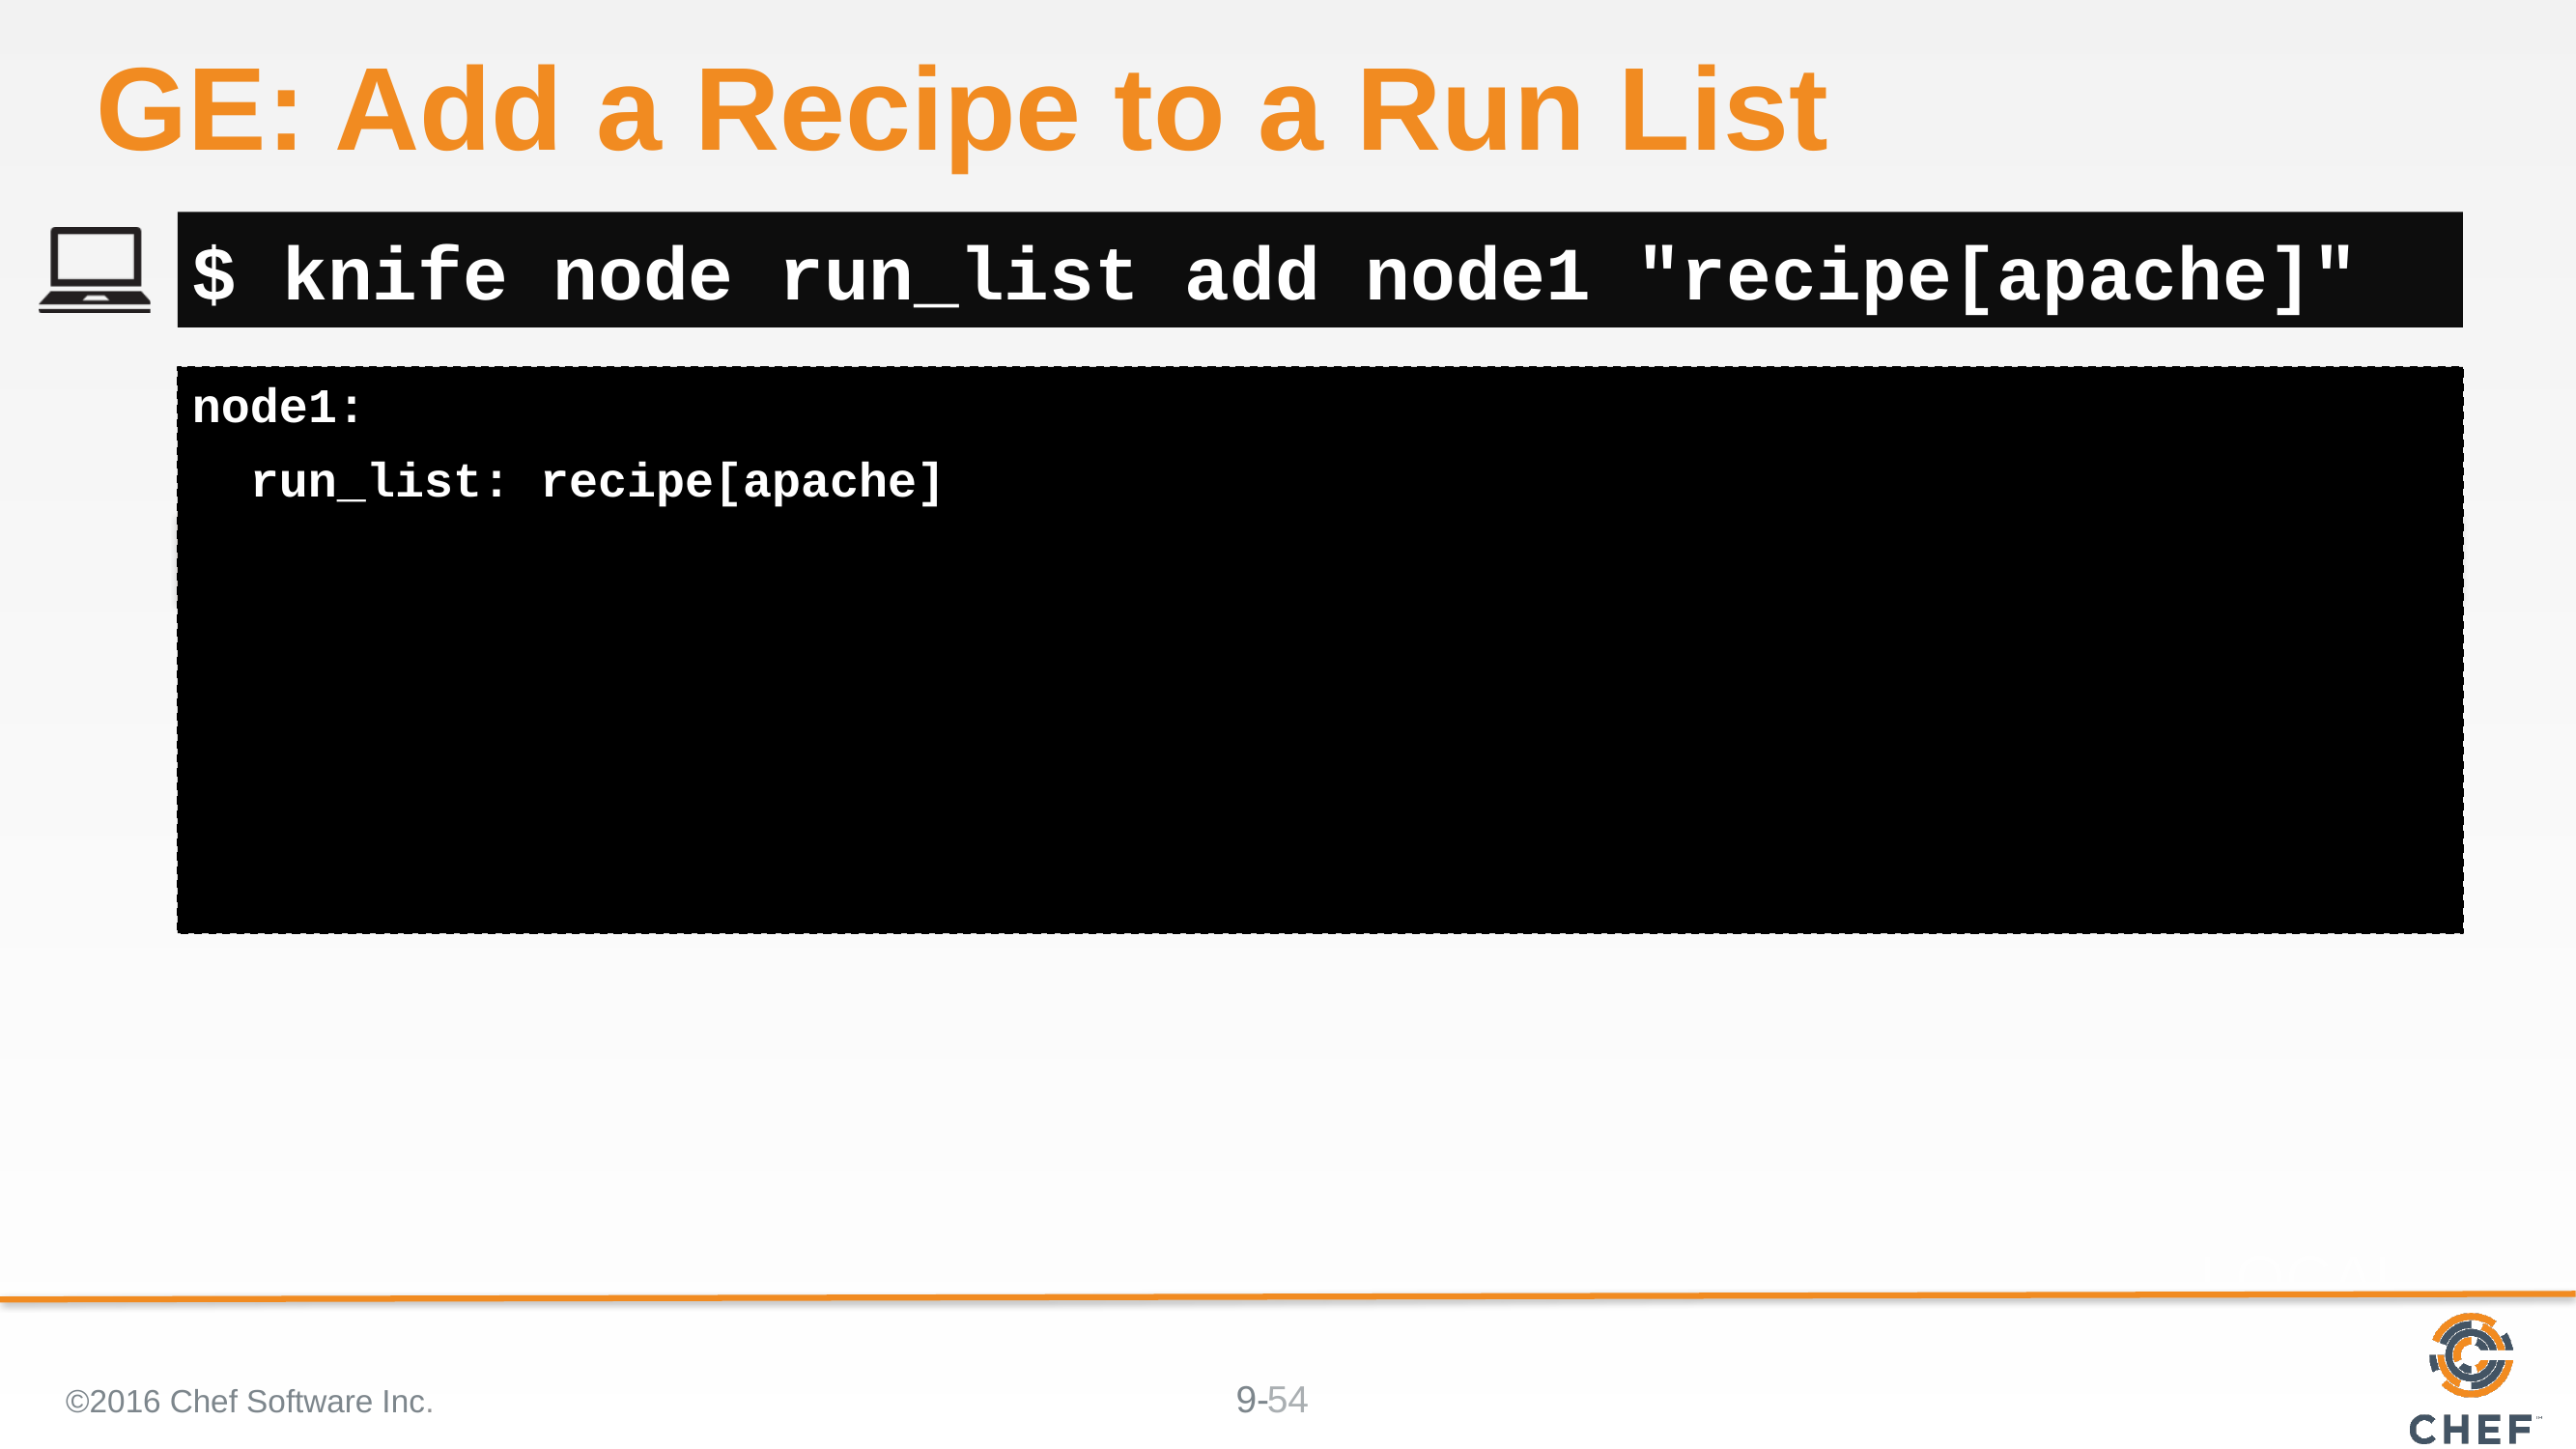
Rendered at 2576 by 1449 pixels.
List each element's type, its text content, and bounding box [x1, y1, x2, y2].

slide_number 54 [998, 1359, 1578, 1437]
footer ©2016 Chef Software Inc. [51, 1359, 952, 1440]
title GE: Add a Recipe to a Run List [96, 48, 2463, 180]
list $ knife node run_list add node1 "recipe[apache]" [177, 212, 2463, 327]
list node1: run_list: recipe[apache] [177, 366, 2464, 934]
picture [2399, 1297, 2550, 1449]
